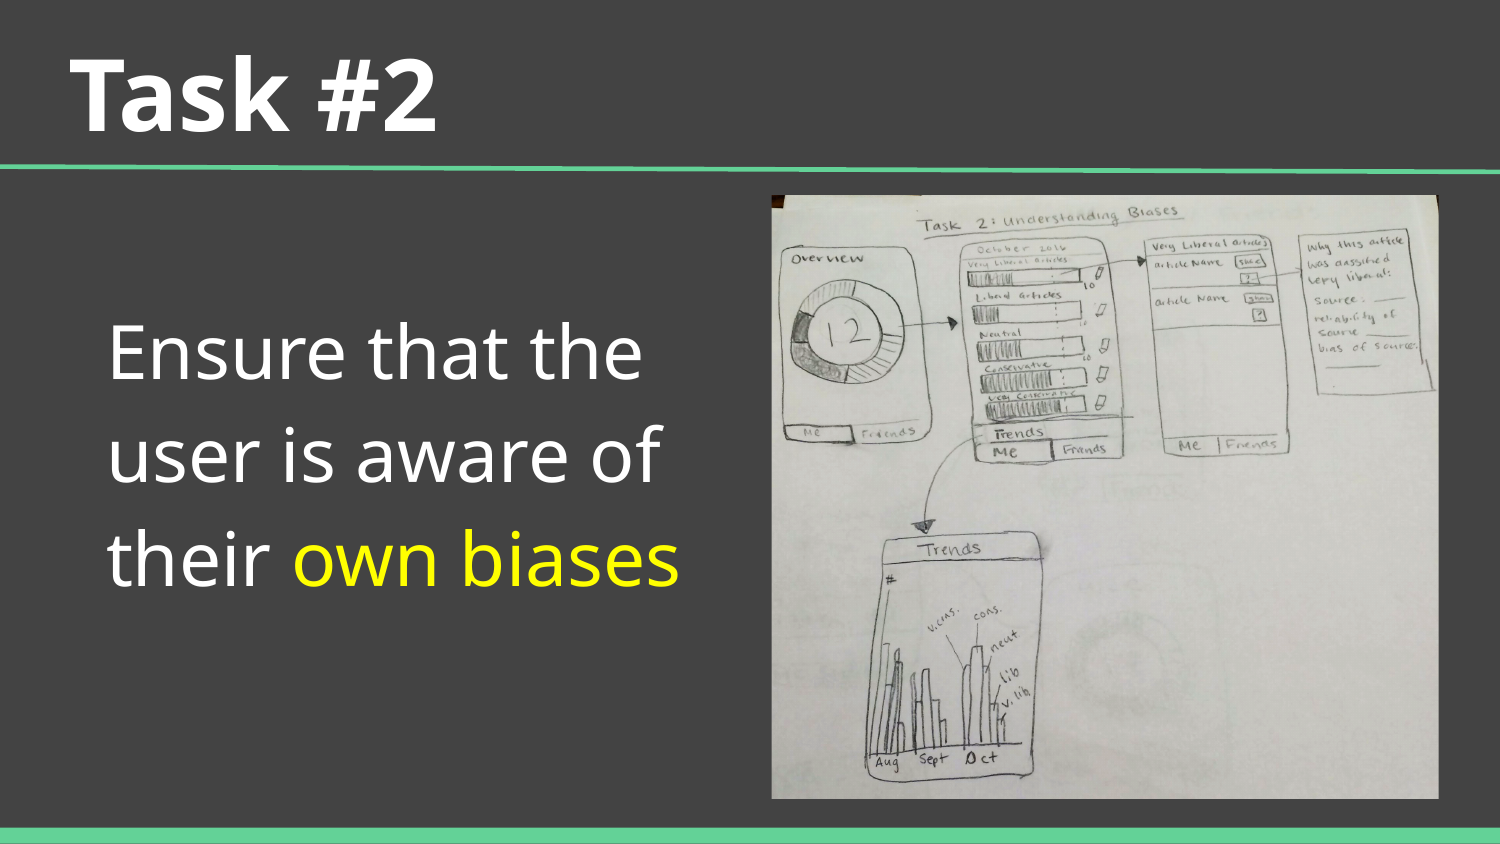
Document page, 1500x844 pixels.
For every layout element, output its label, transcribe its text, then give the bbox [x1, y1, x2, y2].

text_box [0, 166, 1500, 173]
list Ensure that the user is aware of their own biases [91, 275, 729, 837]
picture [771, 195, 1439, 799]
title Task #2 [53, 16, 1452, 164]
